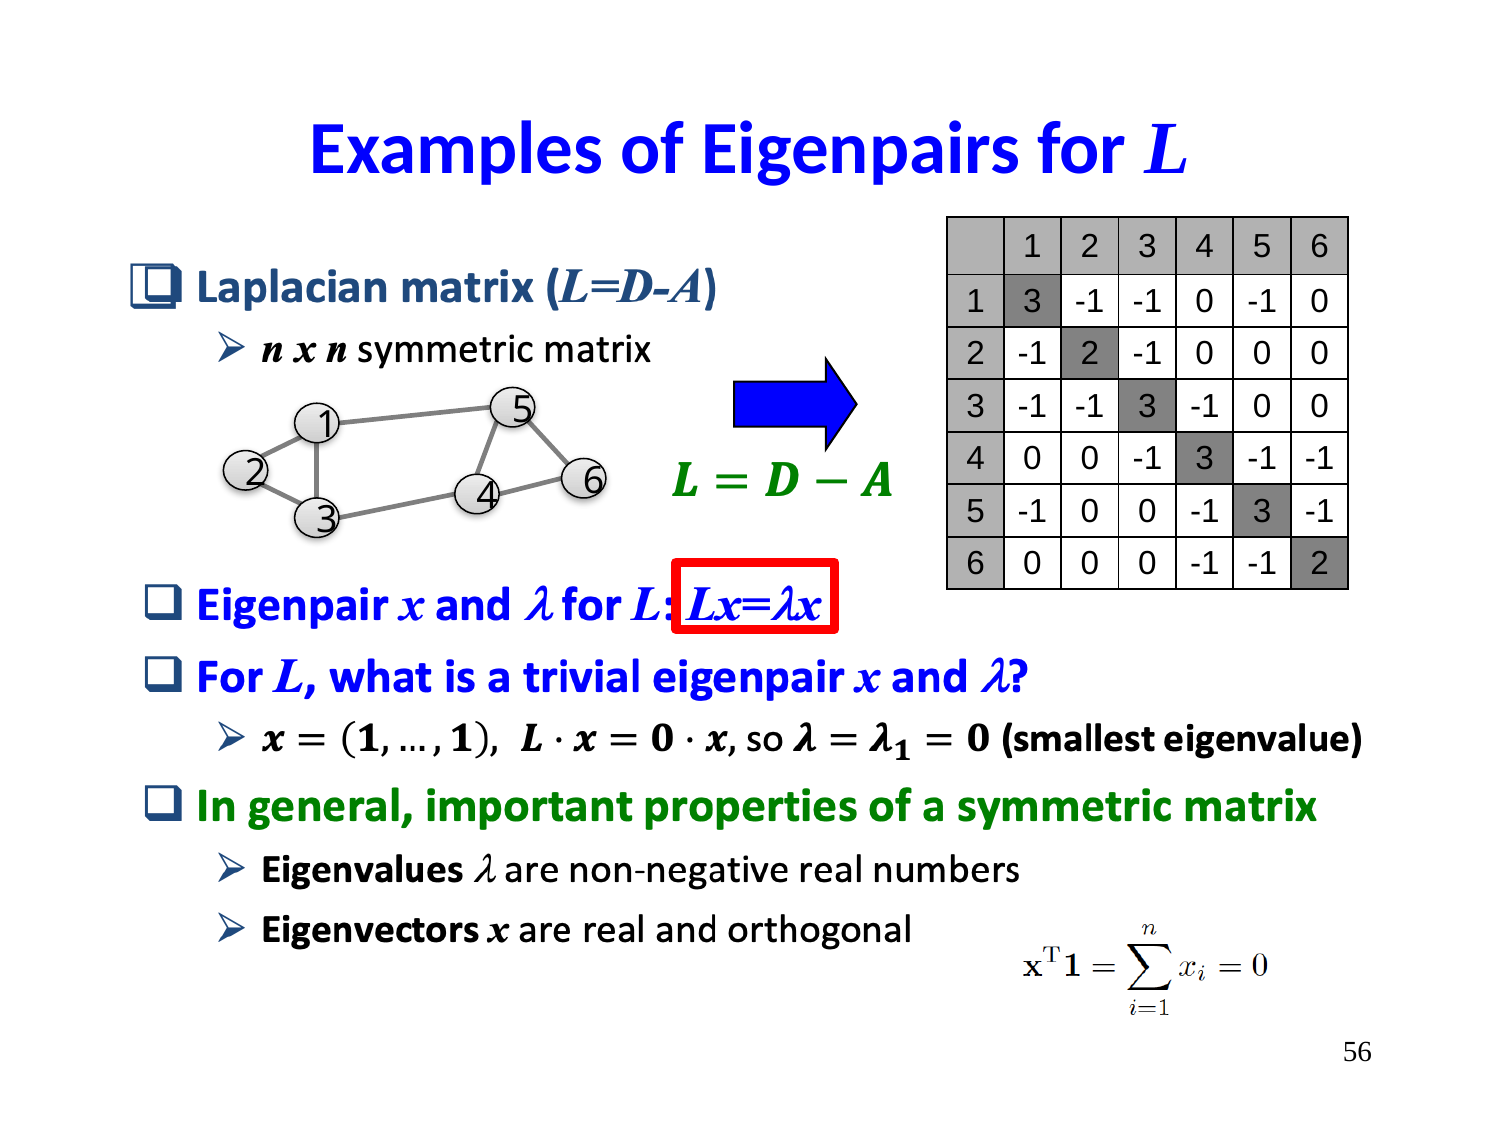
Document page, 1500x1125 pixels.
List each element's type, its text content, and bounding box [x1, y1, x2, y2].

table_cell -1 [1119, 328, 1175, 378]
table_cell -1 [1177, 485, 1232, 536]
table_cell -1 [1119, 433, 1175, 483]
table_cell 0 [1005, 433, 1060, 483]
table_cell 0 [1005, 538, 1060, 588]
title Examples of Eigenpairs for L [112, 50, 1388, 237]
table_cell 0 [1119, 538, 1175, 588]
table_cell -1 [1234, 275, 1290, 326]
table_cell 6 [948, 538, 1003, 588]
table_cell 3 [948, 380, 1003, 431]
text_box [633, 440, 946, 517]
table_cell -1 [1292, 485, 1347, 536]
table_header 5 [1234, 218, 1290, 274]
table_cell -1 [1005, 380, 1060, 431]
table_cell 1 [948, 275, 1003, 326]
picture [978, 888, 1317, 1038]
table_cell 0 [1062, 433, 1118, 483]
table_cell 2 [1292, 538, 1347, 588]
table_header 3 [1119, 218, 1175, 274]
table_cell -1 [1005, 328, 1060, 378]
table_cell 0 [1234, 380, 1290, 431]
table_cell 2 [1062, 328, 1118, 378]
table_cell 0 [1234, 328, 1290, 378]
table_cell -1 [1005, 485, 1060, 536]
table_cell -1 [1177, 538, 1232, 588]
table_cell -1 [1177, 380, 1232, 431]
table_cell 2 [948, 328, 1003, 378]
table_header 2 [1062, 218, 1118, 274]
table_cell -1 [1062, 275, 1118, 326]
slide_number ‹#› [1074, 1025, 1388, 1100]
table_cell 4 [948, 433, 1003, 483]
table_header 4 [1177, 218, 1232, 274]
table_cell 0 [1062, 538, 1118, 588]
table_header [948, 218, 1003, 274]
list [112, 237, 1388, 1000]
table_cell 3 [1177, 433, 1232, 483]
text_box [734, 359, 857, 440]
table_cell 0 [1119, 485, 1175, 536]
table_cell 3 [1119, 380, 1175, 431]
table_cell 3 [1005, 275, 1060, 326]
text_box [223, 387, 607, 538]
table_cell 0 [1292, 328, 1347, 378]
table_cell -1 [1234, 433, 1290, 483]
table_cell -1 [1292, 433, 1347, 483]
table_cell -1 [1119, 275, 1175, 326]
table_cell -1 [1234, 538, 1290, 588]
table_cell 5 [948, 485, 1003, 536]
table_cell 0 [1177, 328, 1232, 378]
table_header 1 [1005, 218, 1060, 274]
table_cell 0 [1292, 380, 1347, 431]
text_box [675, 562, 835, 630]
table_cell 0 [1062, 485, 1118, 536]
table_cell -1 [1062, 380, 1118, 431]
table_cell 0 [1177, 275, 1232, 326]
table_cell 0 [1292, 275, 1347, 326]
table_header 6 [1292, 218, 1347, 274]
table_cell 3 [1234, 485, 1290, 536]
